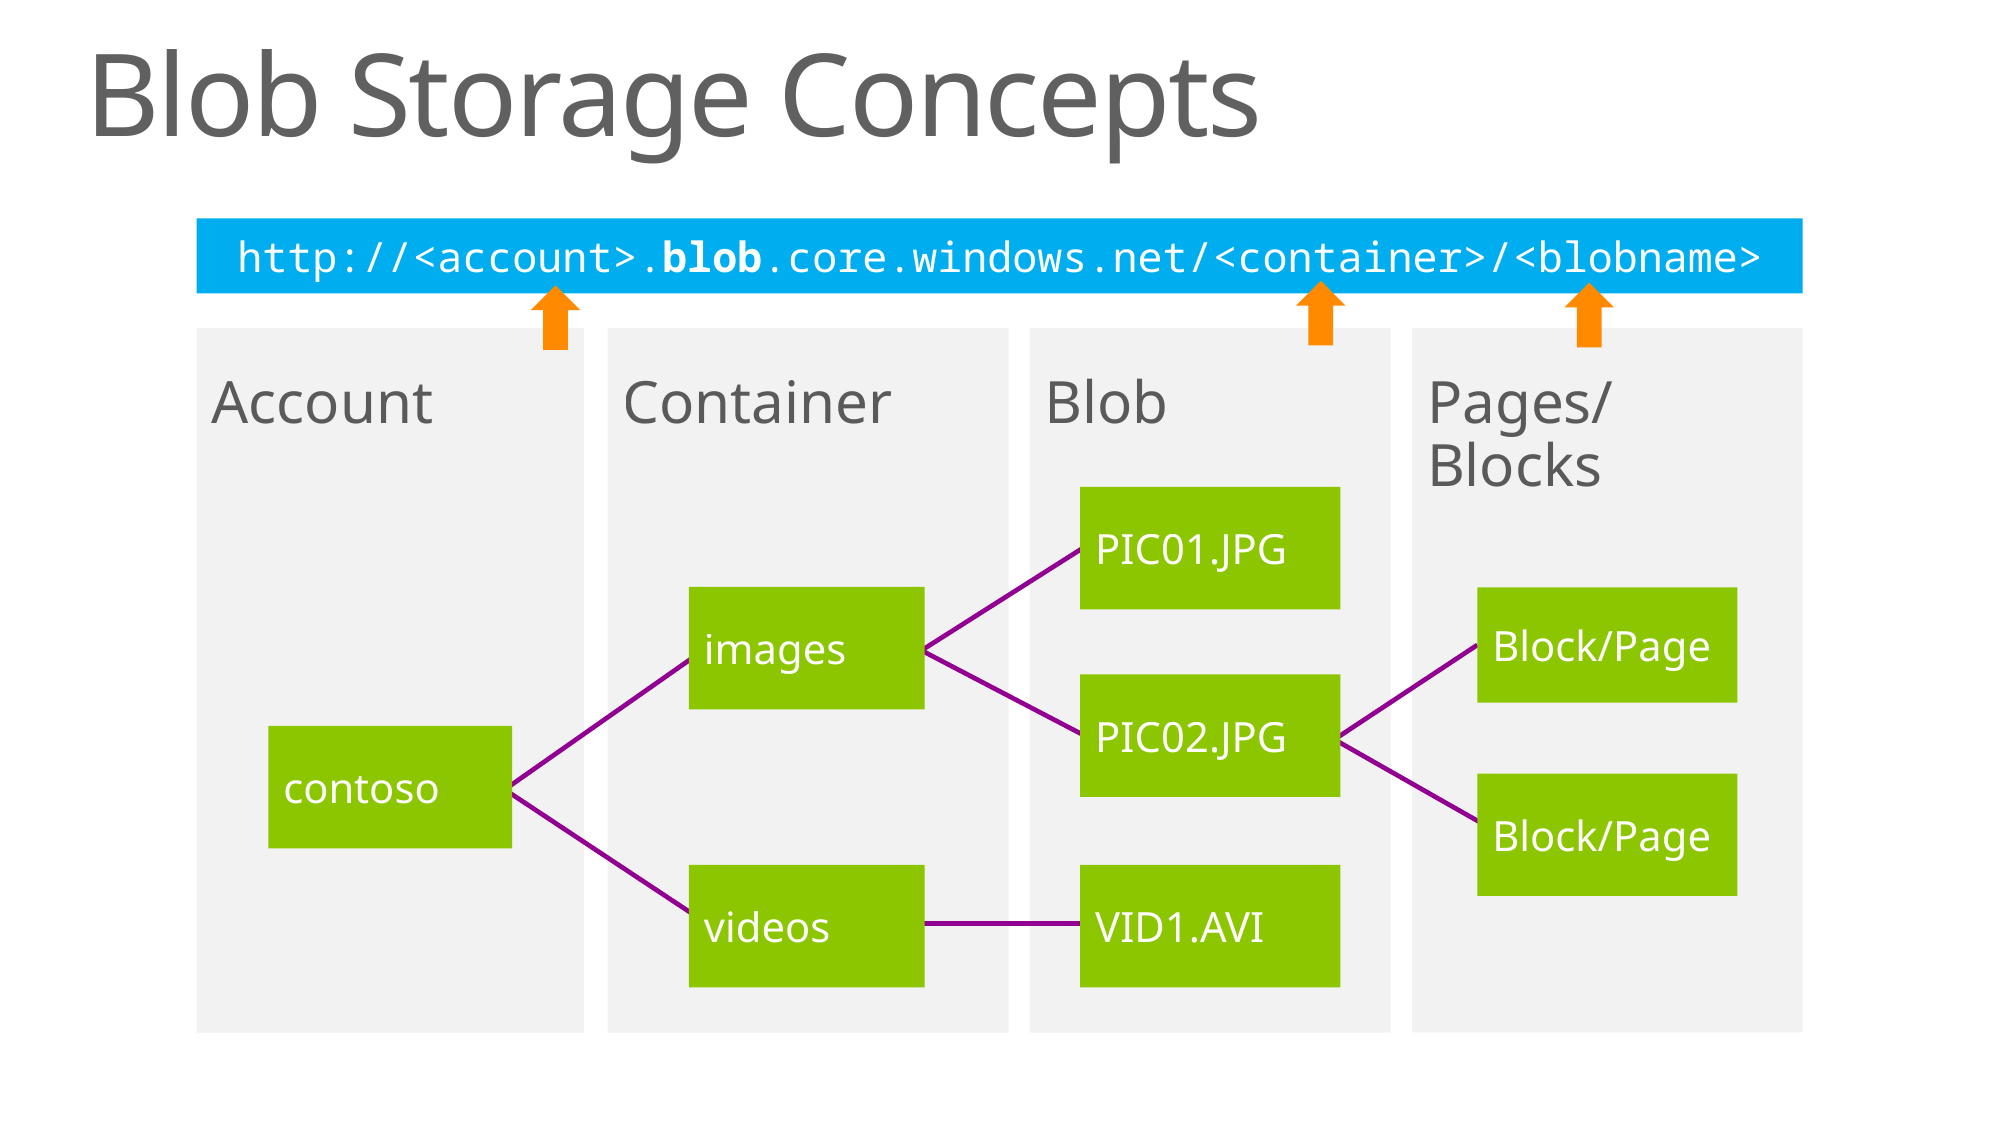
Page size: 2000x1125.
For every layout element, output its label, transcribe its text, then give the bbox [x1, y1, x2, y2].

title Blob Storage Concepts [85, 37, 1914, 162]
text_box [196, 218, 1803, 1034]
